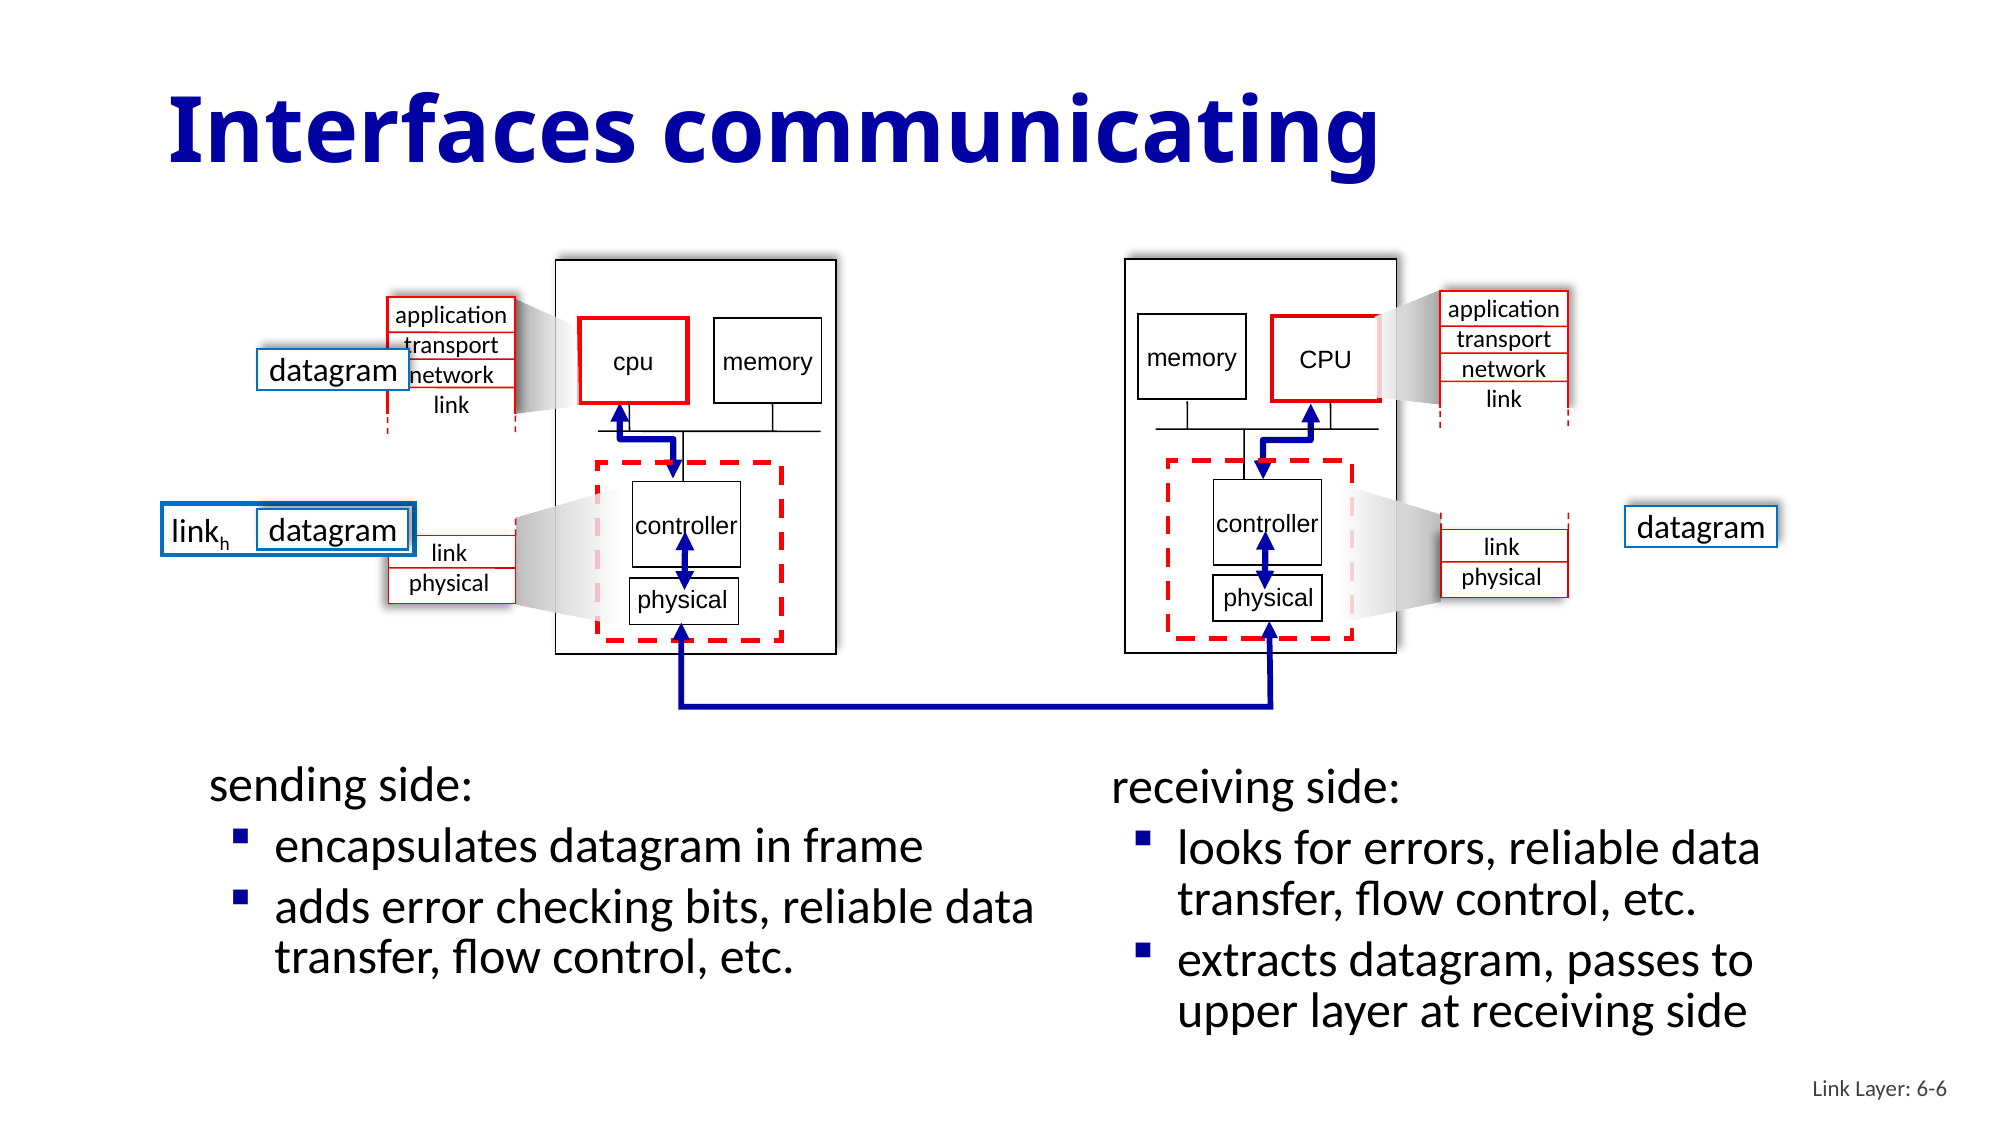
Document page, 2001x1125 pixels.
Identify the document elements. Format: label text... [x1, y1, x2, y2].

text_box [377, 291, 625, 626]
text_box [1125, 259, 1397, 654]
slide_number Link Layer: 6-6 [1512, 1056, 1963, 1117]
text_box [1337, 285, 1577, 623]
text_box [1622, 498, 1795, 554]
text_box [156, 501, 427, 557]
text_box sending side: encapsulates datagram in frame adds error checking bits, reliable data transfer, flow control, etc. [193, 752, 1055, 1071]
text_box receiving side: looks for errors, reliable data transfer, flow control, etc. extracts datagram, passes to upper layer at receiving side [1096, 755, 1889, 1060]
title Interfaces communicating [153, 59, 1879, 207]
text_box [680, 621, 1272, 708]
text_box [254, 341, 427, 397]
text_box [555, 260, 836, 655]
